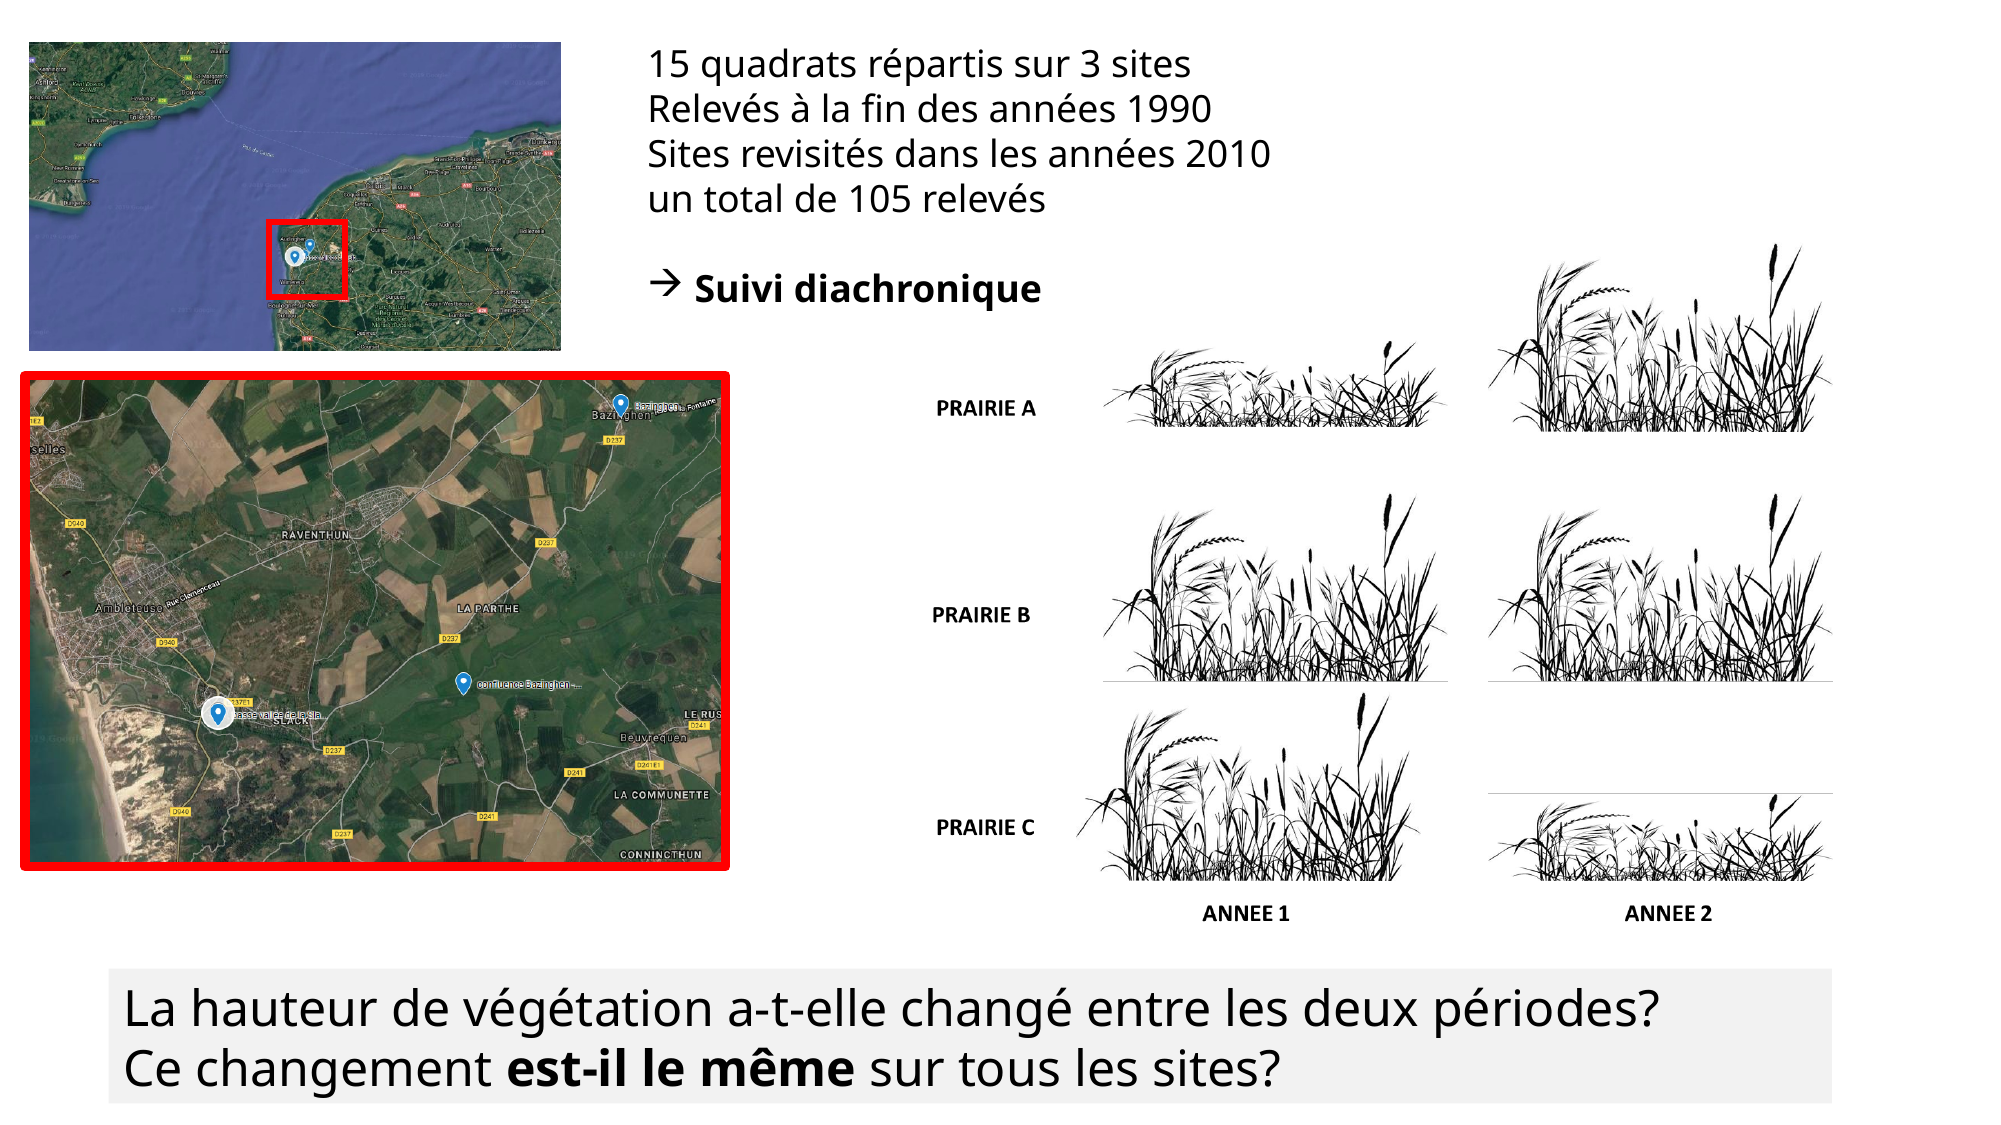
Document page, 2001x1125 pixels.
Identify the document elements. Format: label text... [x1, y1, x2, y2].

picture [29, 42, 561, 351]
text_box 15 quadrats répartis sur 3 sites Relevés à la fin des années 1990 Sites revisités dans les années 2010 un total de 105 relevés Suivi diachronique [632, 32, 1543, 362]
text_box La hauteur de végétation a-t-elle changé entre les deux périodes? Ce changement est-il le même sur tous les sites? [108, 968, 1832, 1104]
picture [29, 380, 721, 863]
picture [916, 242, 1833, 942]
